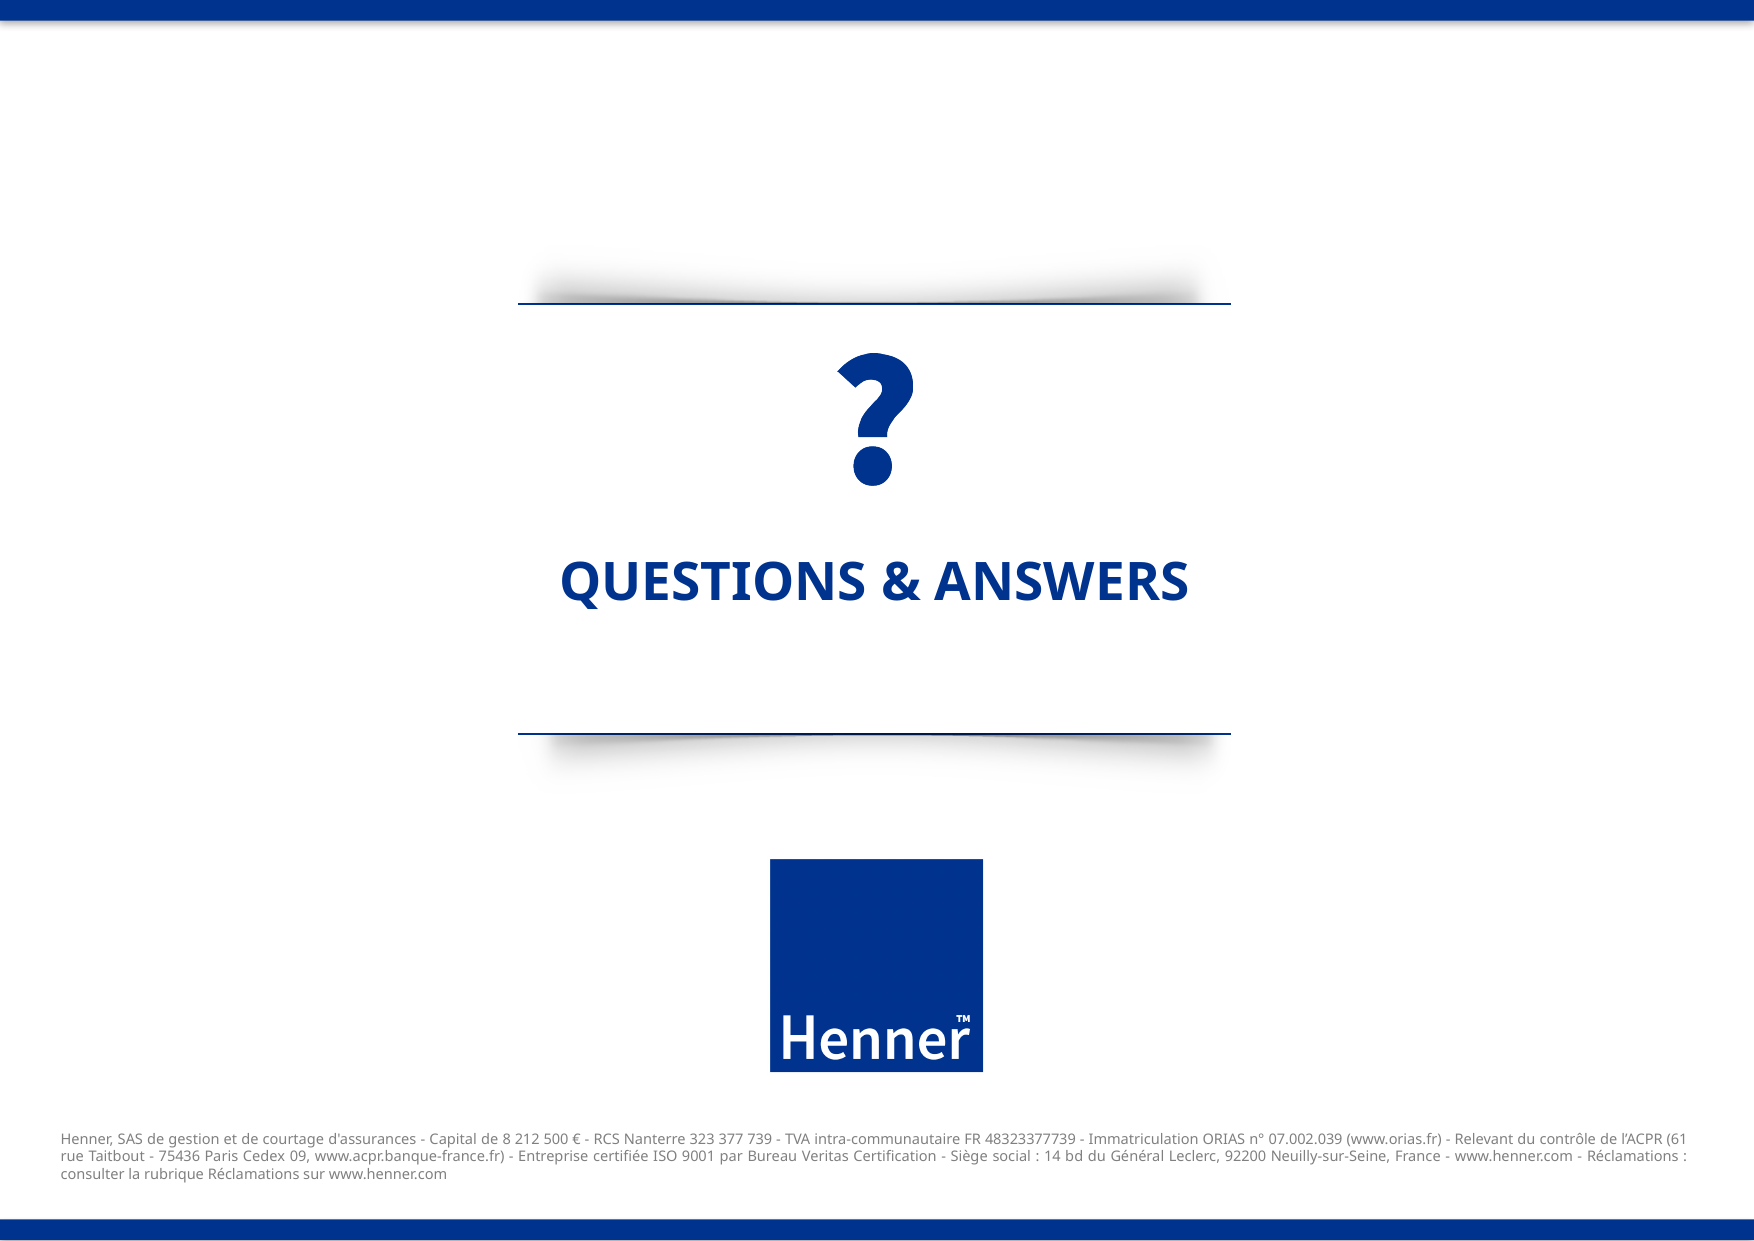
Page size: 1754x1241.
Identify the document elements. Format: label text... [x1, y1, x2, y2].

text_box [517, 243, 1232, 305]
text_box QUESTIONS & ANSWERS [517, 536, 1232, 655]
text_box Henner, SAS de gestion et de courtage d'assurances - Capital de 8 212 500 € - RCS Nanterre 323 377 739 - TVA intra-communautaire FR 48323377739 - Immatriculation ORIAS n° 07.002.039 (www.orias.fr) - Relevant du contrôle de l’ACPR (61 rue Taitbout - 75436 Paris Cedex 09, www.acpr.banque-france.fr) - Entreprise certifiée ISO 9001 par Bureau Veritas Certification - Siège social : 14 bd du Général Leclerc, 92200 Neuilly-sur-Seine, France - www.henner.com - Réclamations : consulter la rubrique Réclamations sur www.henner.com [45, 1122, 1704, 1190]
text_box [517, 733, 1232, 795]
text_box [0, 0, 1754, 21]
picture [836, 353, 913, 487]
picture [767, 856, 986, 1076]
text_box [0, 1219, 1754, 1241]
